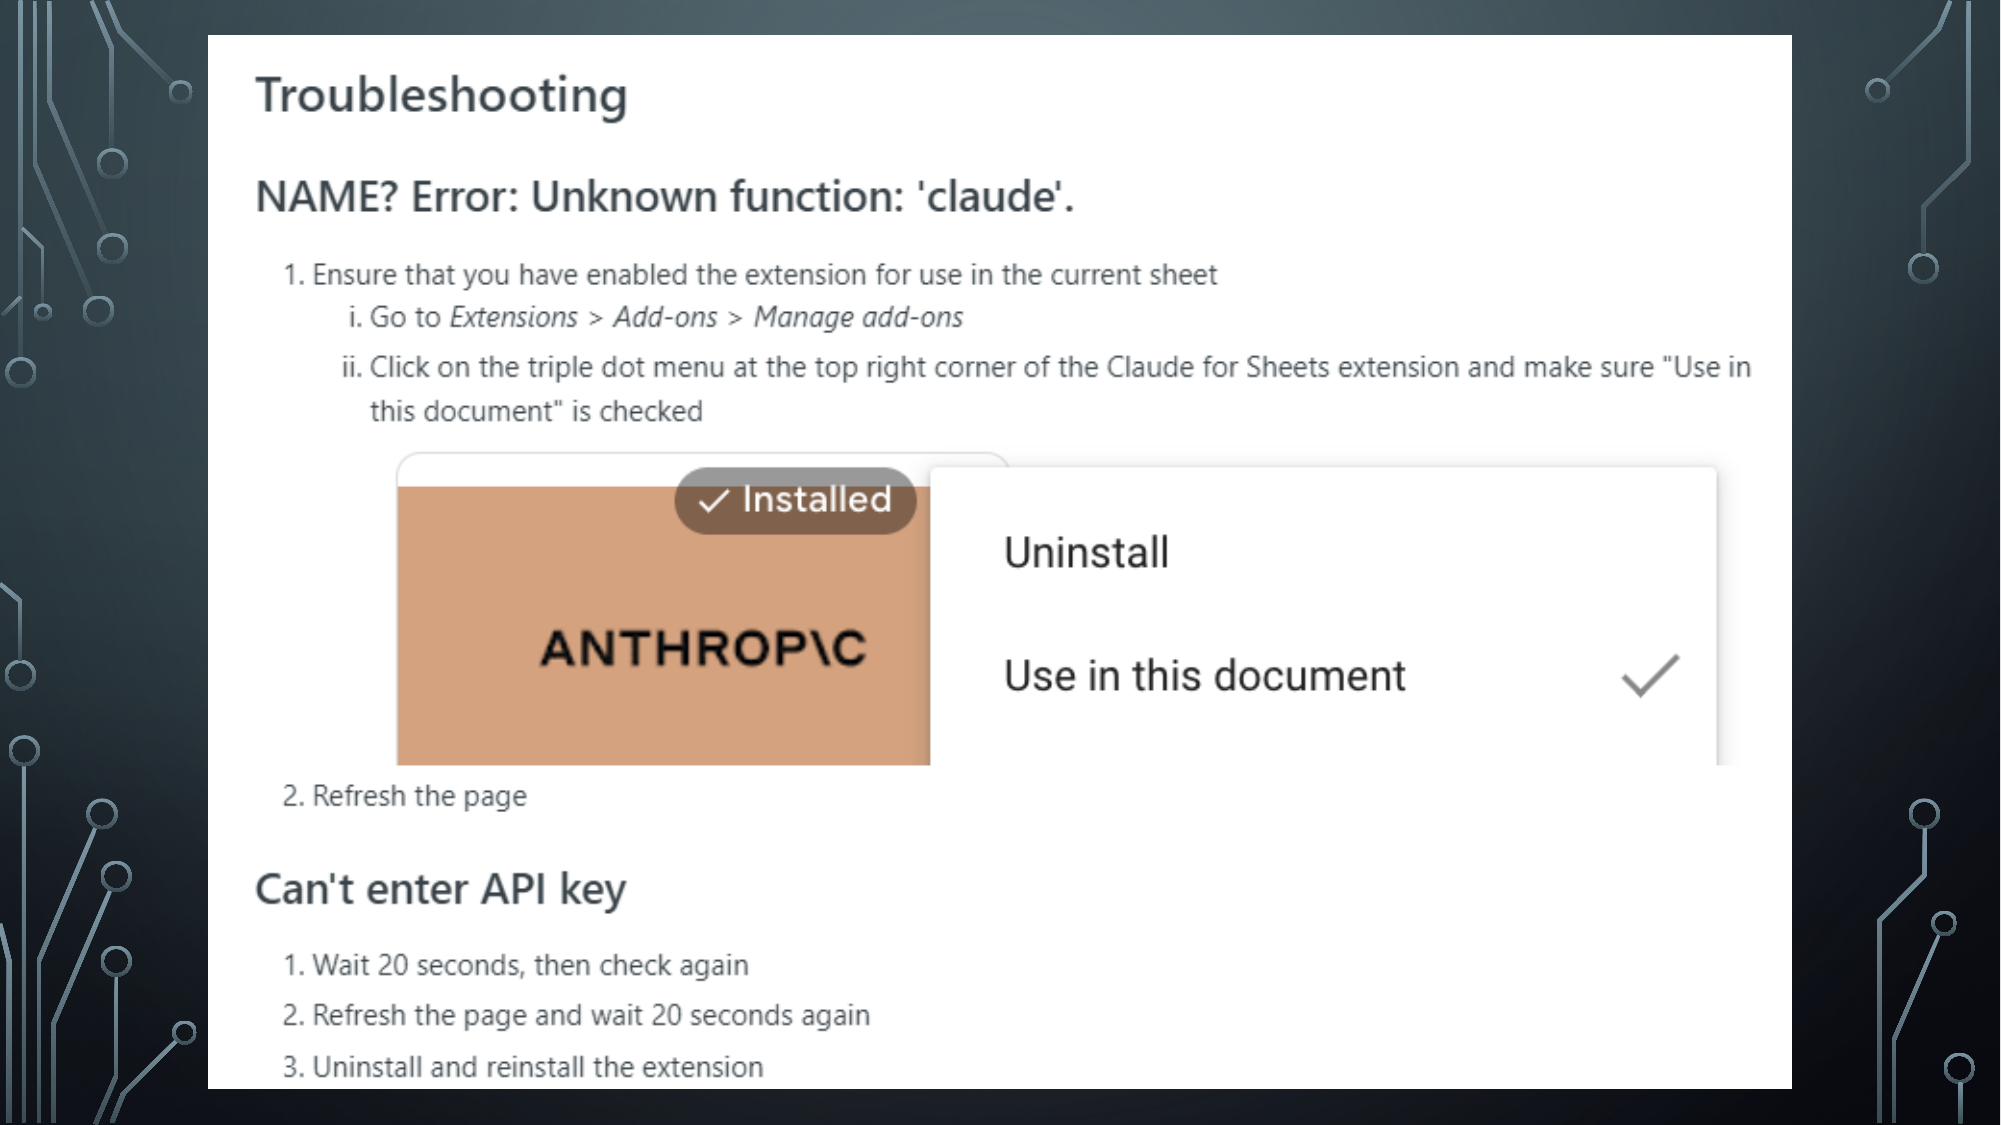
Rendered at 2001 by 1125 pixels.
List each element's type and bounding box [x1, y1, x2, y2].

picture [208, 35, 1792, 1090]
